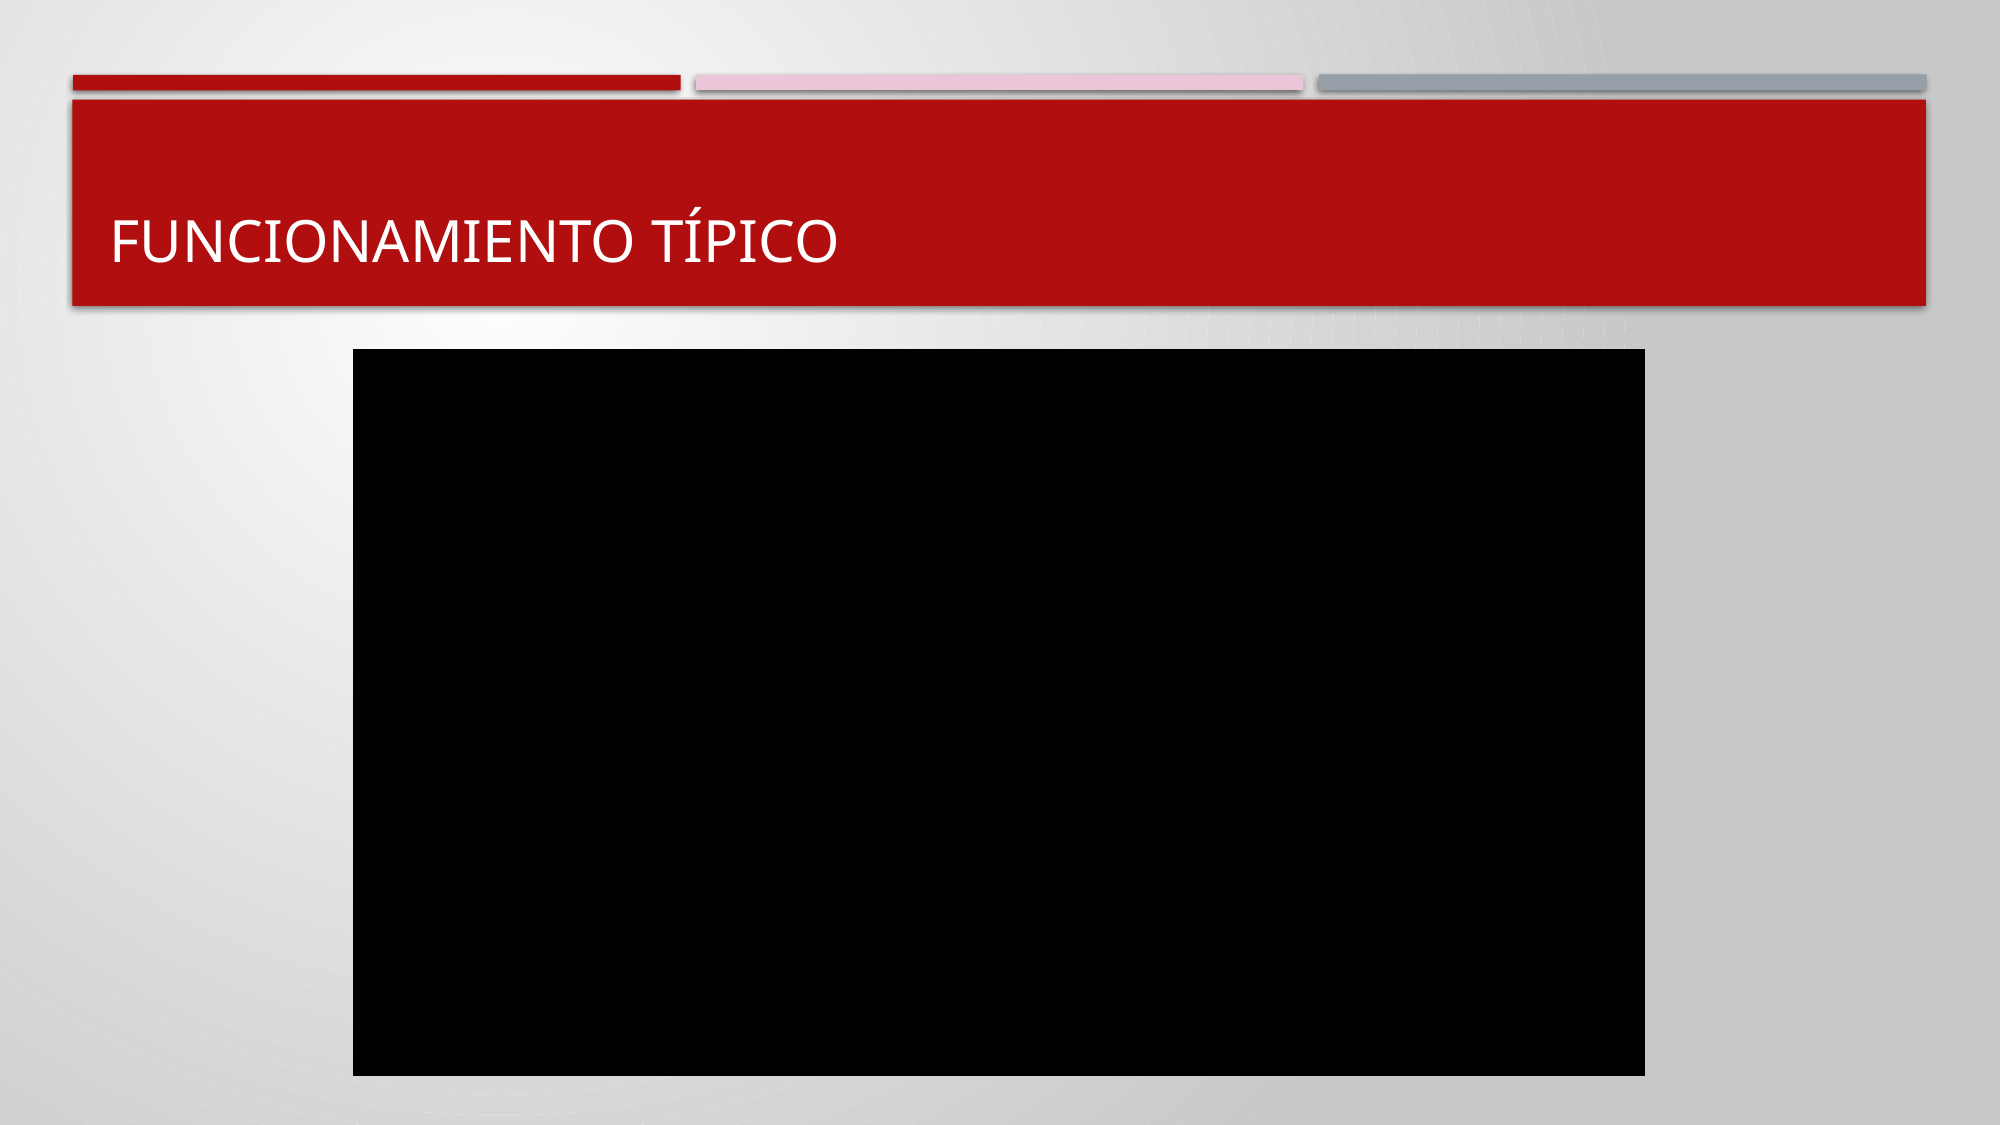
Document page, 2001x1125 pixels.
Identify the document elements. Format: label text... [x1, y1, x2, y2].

title Funcionamiento típico [94, 119, 1904, 282]
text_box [351, 348, 1647, 1078]
